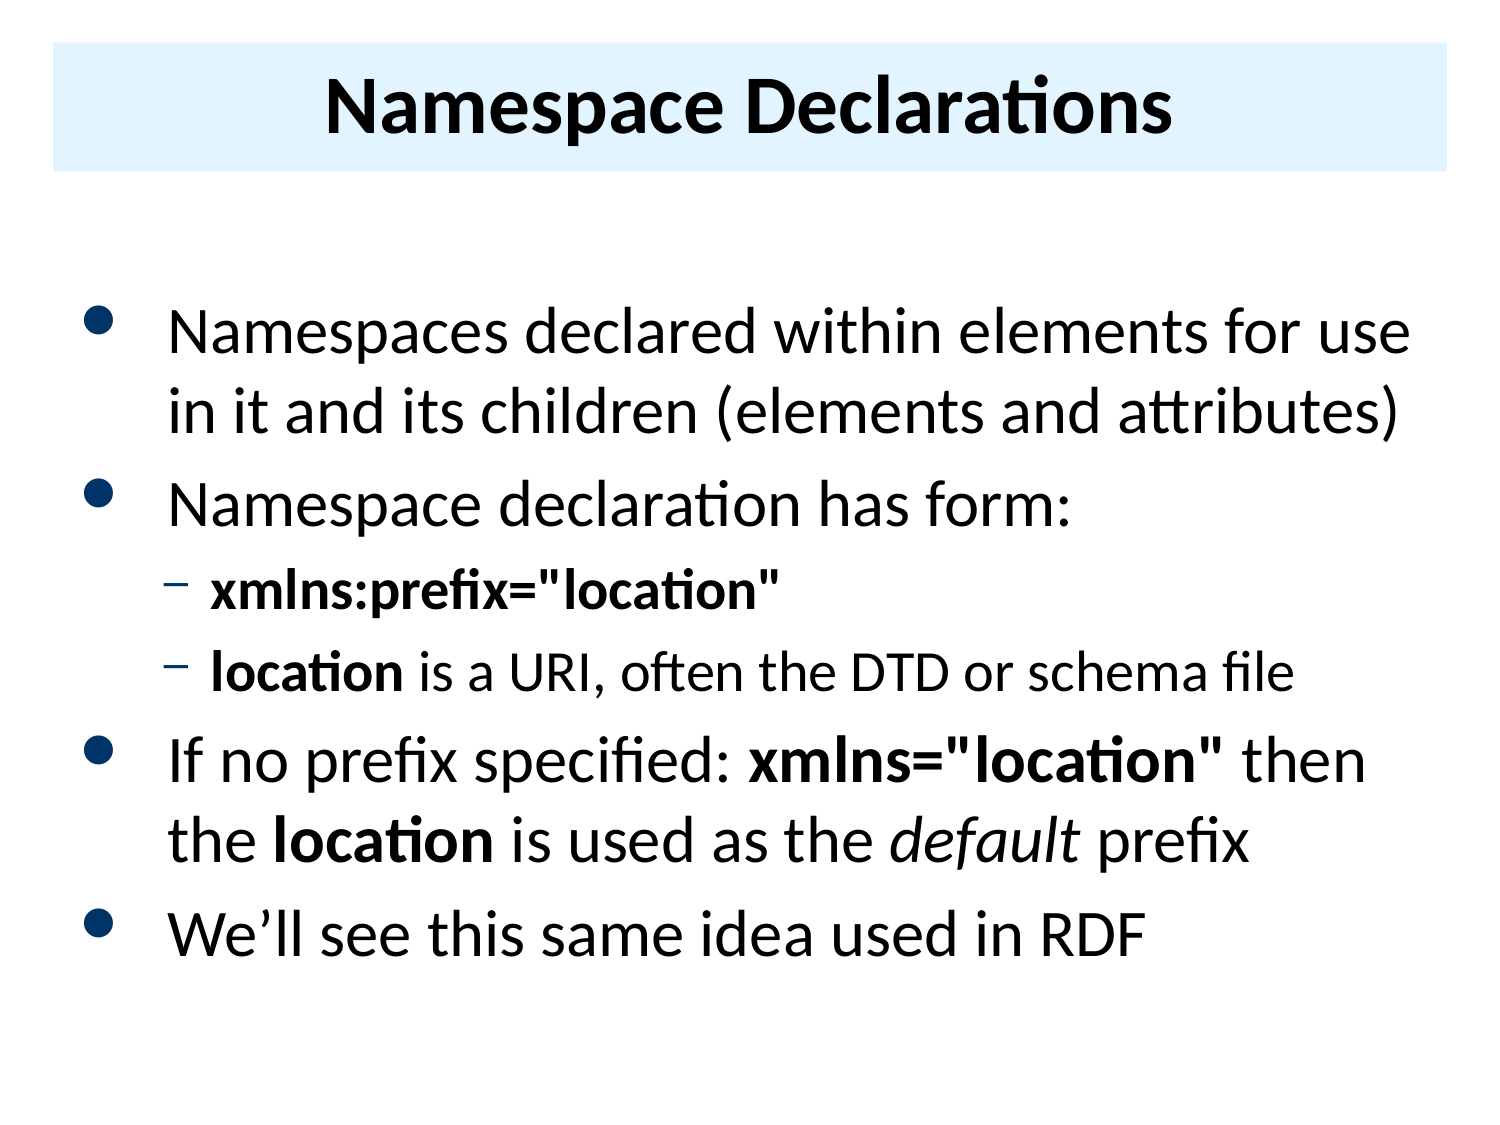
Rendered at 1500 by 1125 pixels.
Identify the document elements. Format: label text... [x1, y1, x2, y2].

title Namespace Declarations [53, 42, 1447, 172]
list Namespaces declared within elements for use in it and its children (elements and attributes) Namespace declaration has form: xmlns:prefix="location" location is a URI, often the DTD or schema file If no prefix specified: xmlns="location" then the location is used as the default prefix We’ll see this same idea used in RDF [64, 278, 1436, 1083]
